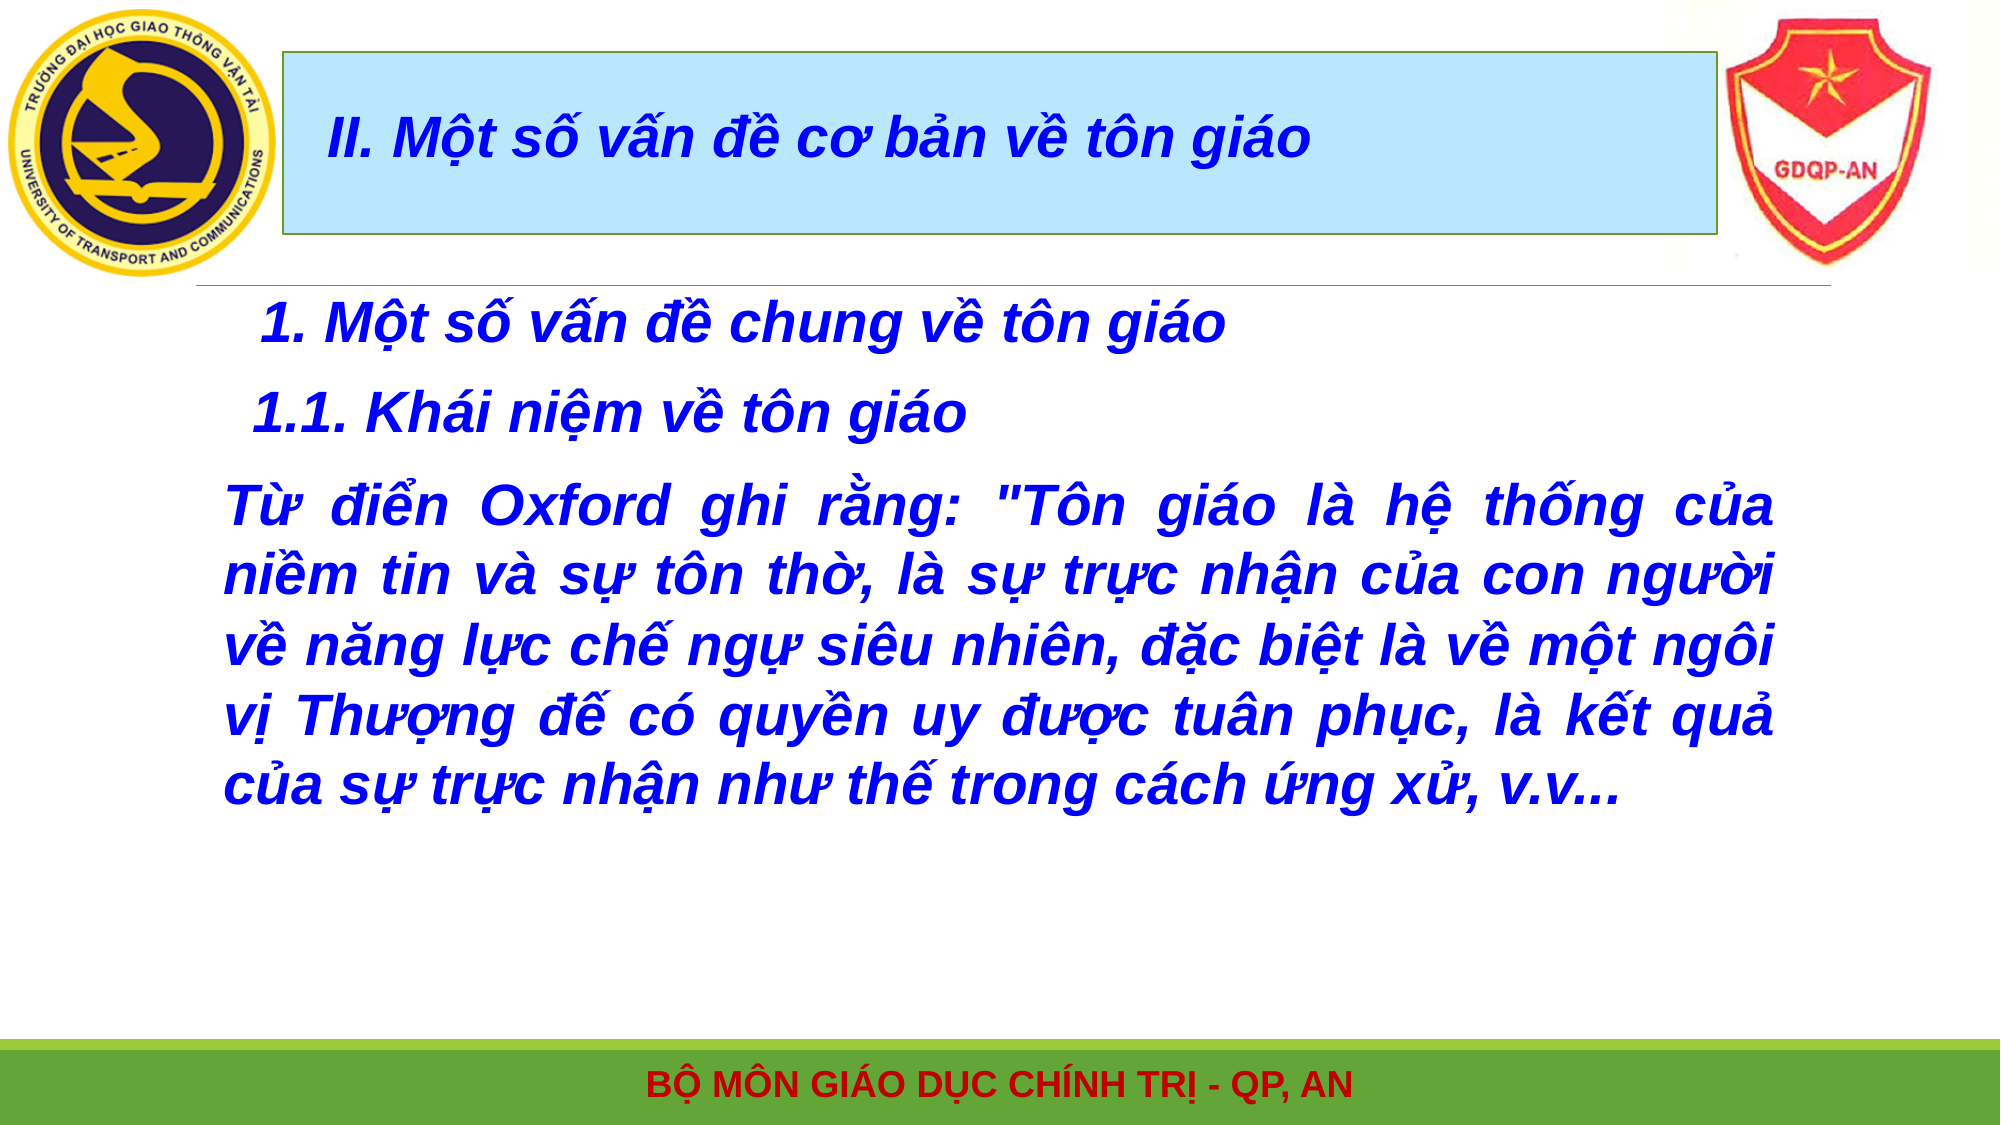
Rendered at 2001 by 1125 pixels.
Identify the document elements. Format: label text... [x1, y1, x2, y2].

text_box 1. Một số vấn đề chung về tôn giáo [245, 276, 1355, 362]
text_box [284, 51, 1663, 235]
text_box 1.1. Khái niệm về tôn giáo [237, 367, 1100, 452]
text_box BỘ MÔN GIÁO DỤC CHÍNH TRỊ - QP, AN [630, 1052, 1370, 1113]
picture [1666, 0, 2000, 271]
picture [8, 9, 277, 277]
text_box II. Một số vấn đề cơ bản về tôn giáo [312, 92, 1663, 177]
text_box Từ điển Oxford ghi rằng: "Tôn giáo là hệ thống của niềm tin và sự tôn thờ, là sự trực nhận của con người về năng lực chế ngự siêu nhiên, đặc biệt là về một ngôi vị Thượng đế có quyền uy được tuân phục, là kết quả của sự trực nhận như thế trong cách ứng xử, v.v... [208, 459, 1792, 824]
